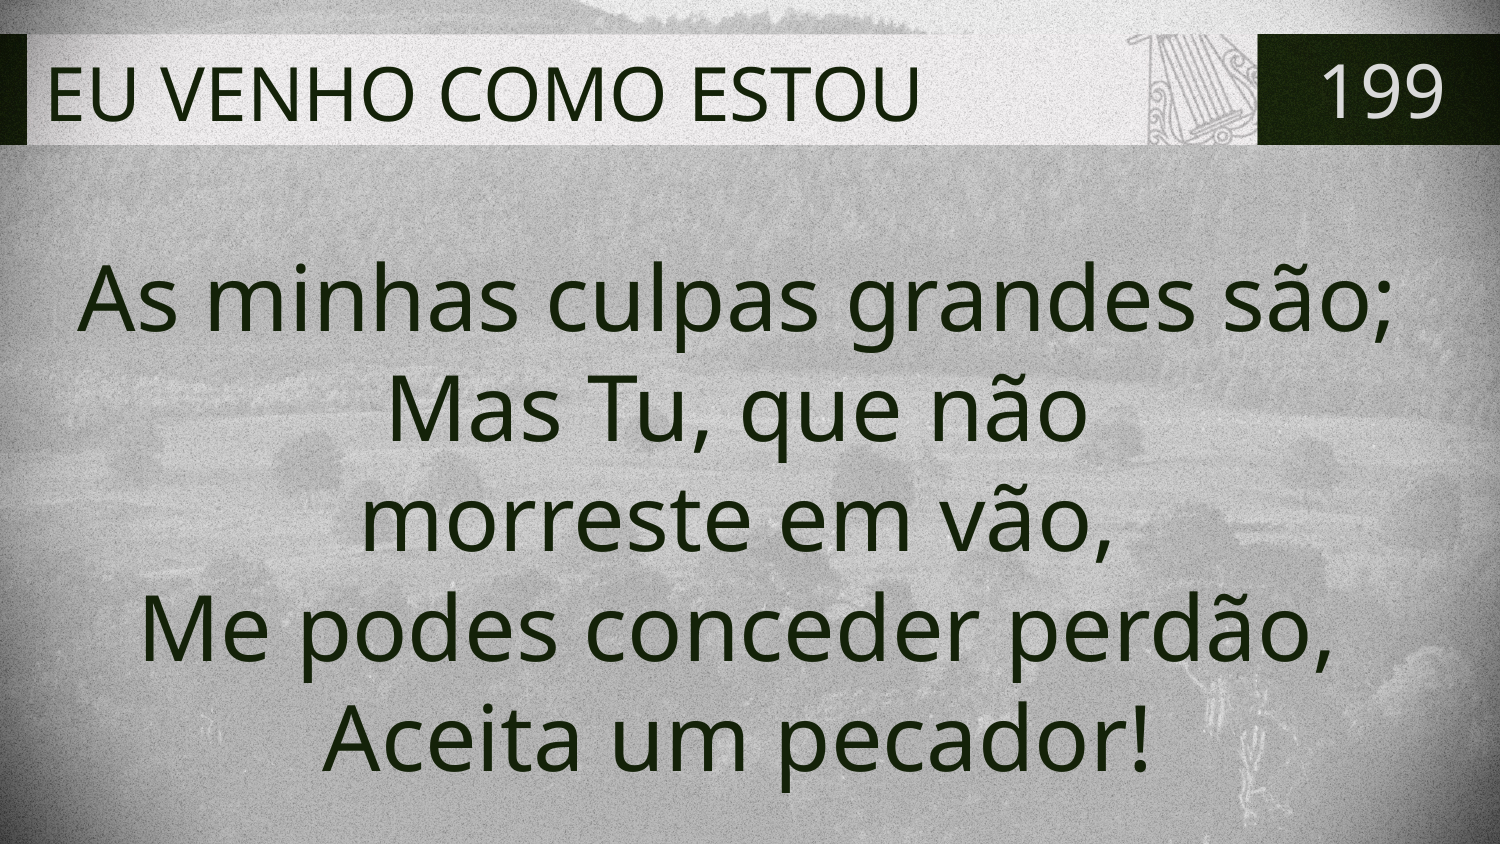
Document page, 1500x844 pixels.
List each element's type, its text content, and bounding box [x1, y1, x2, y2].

list 199 [1281, 36, 1483, 143]
picture [0, 0, 1500, 185]
title EU VENHO COMO ESTOU [29, 33, 1258, 151]
list As minhas culpas grandes são; Mas Tu, que não morreste em vão, Me podes conceder perdão, Aceita um pecador! [0, 185, 1500, 844]
